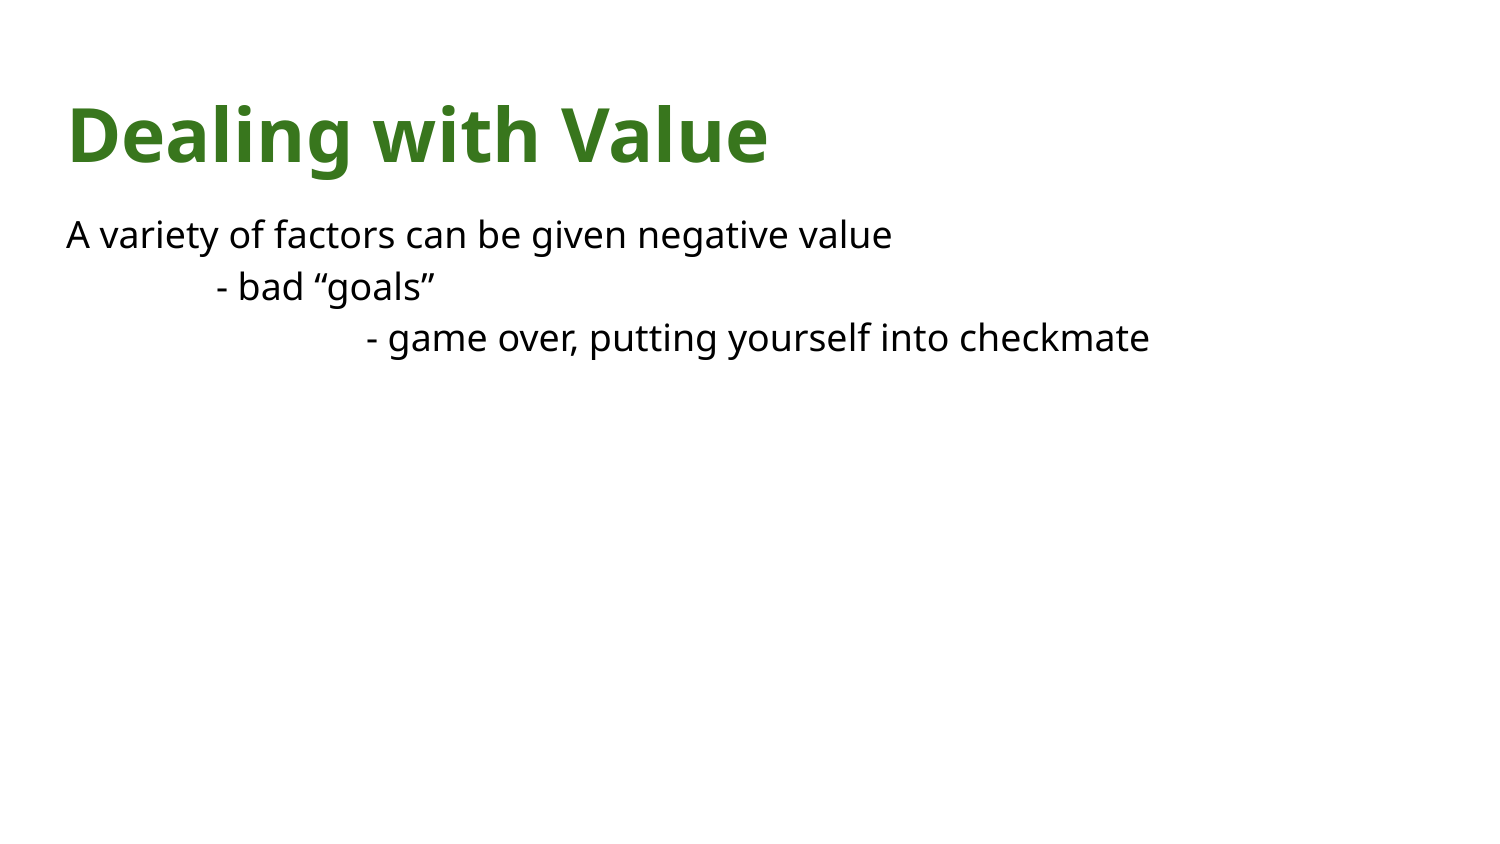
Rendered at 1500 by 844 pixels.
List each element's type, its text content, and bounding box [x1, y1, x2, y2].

list A variety of factors can be given negative value - bad “goals” - game over, putting yourself into checkmate [51, 189, 1449, 750]
title Dealing with Value [51, 72, 1449, 167]
